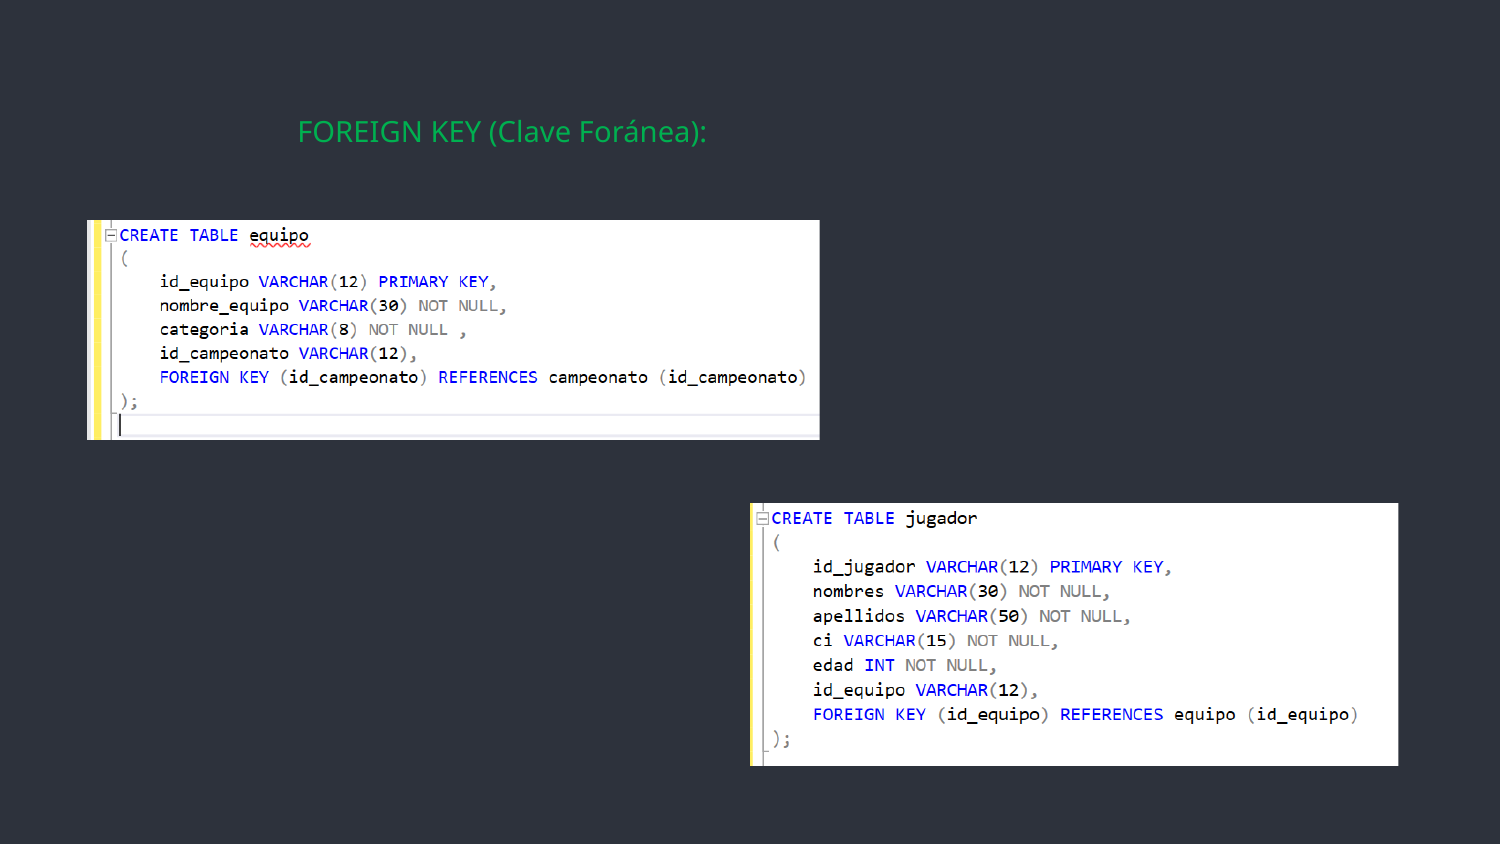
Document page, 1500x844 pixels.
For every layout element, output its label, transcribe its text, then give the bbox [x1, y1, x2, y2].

picture [749, 503, 1399, 766]
text_box FOREIGN KEY (Clave Foránea): [282, 105, 750, 156]
picture [86, 220, 820, 440]
